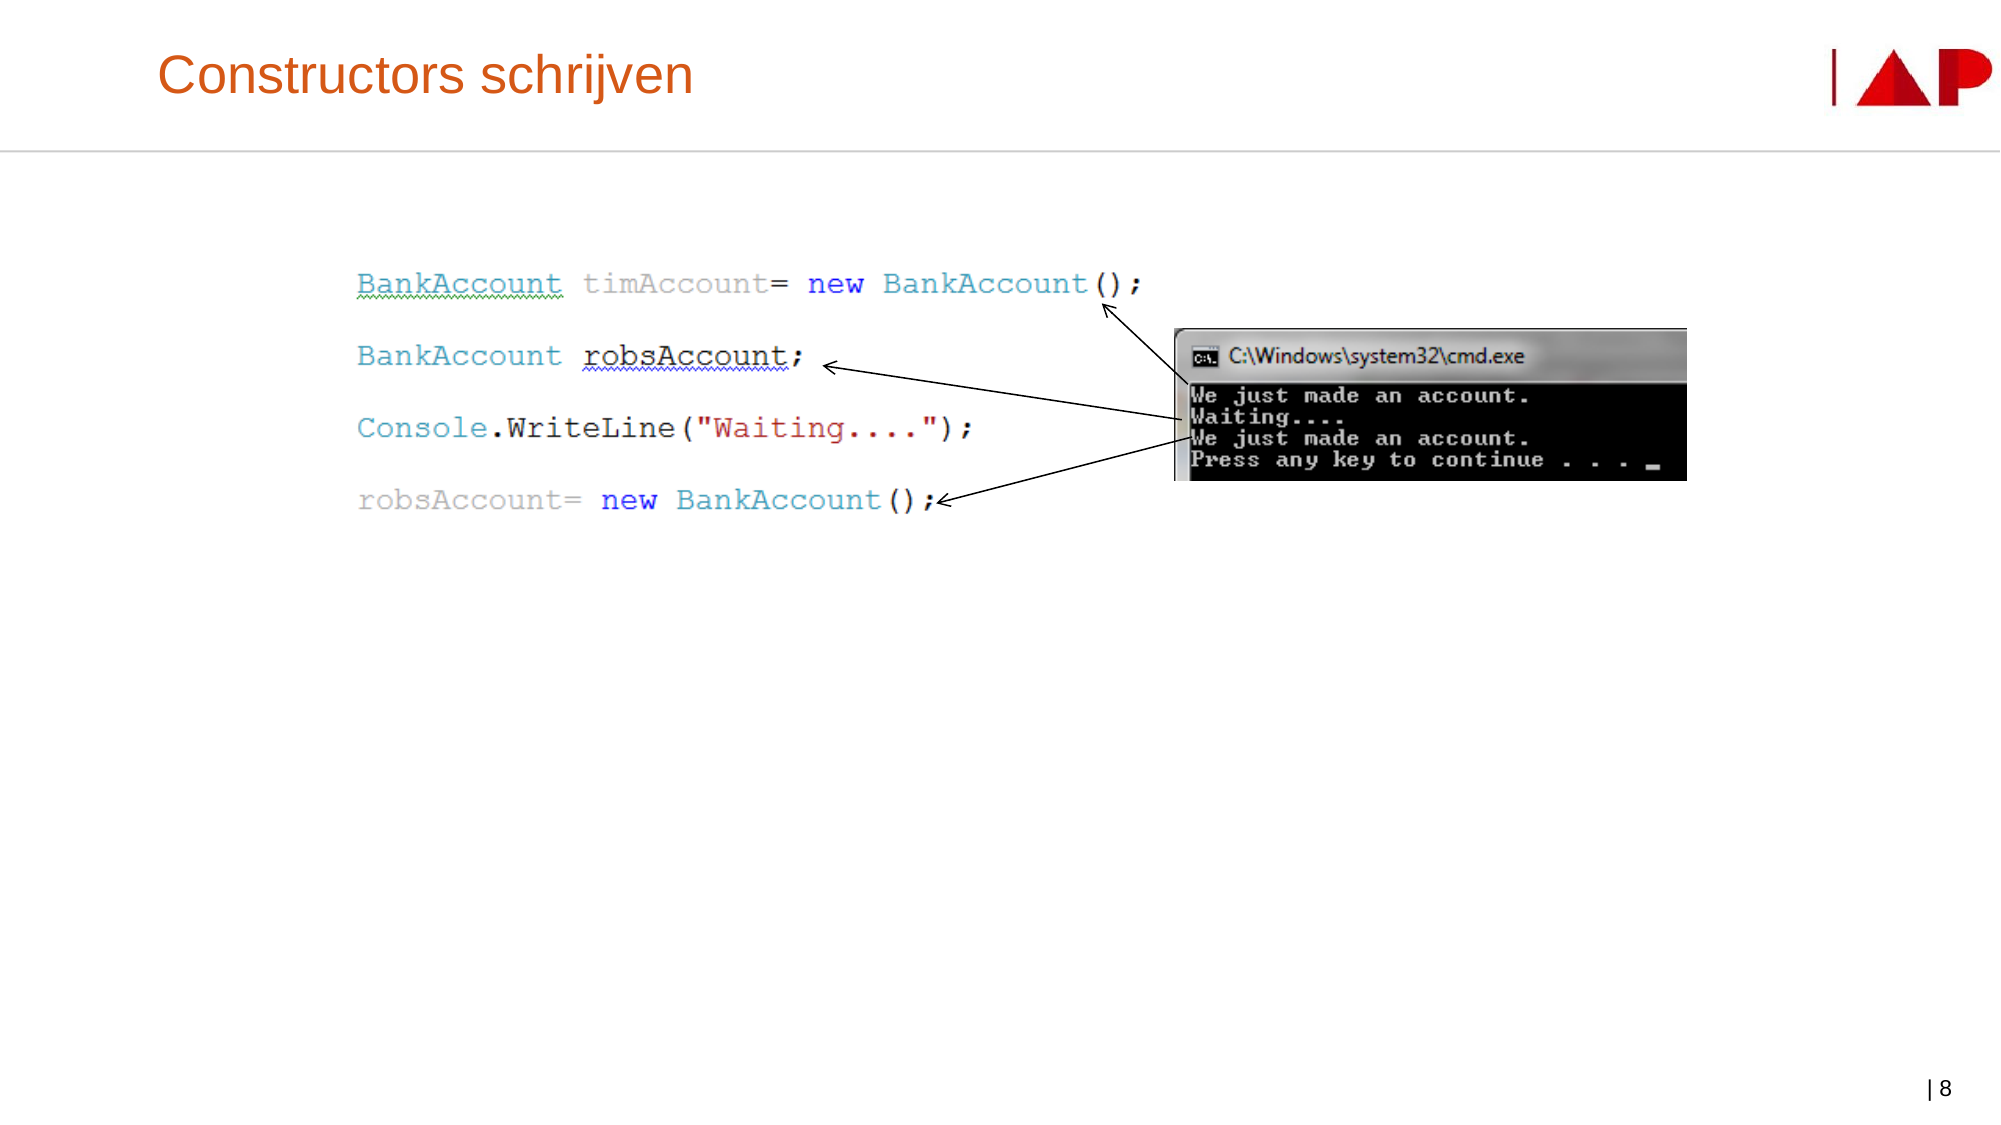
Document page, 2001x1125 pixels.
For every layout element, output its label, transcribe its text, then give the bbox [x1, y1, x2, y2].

picture [1173, 327, 1687, 481]
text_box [1101, 303, 1189, 385]
picture [343, 268, 1146, 526]
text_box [935, 436, 1193, 504]
slide_number | 8 [1425, 1061, 1953, 1113]
title Constructors schrijven [157, 0, 1843, 152]
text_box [822, 365, 1182, 420]
picture [1843, 10, 2000, 142]
